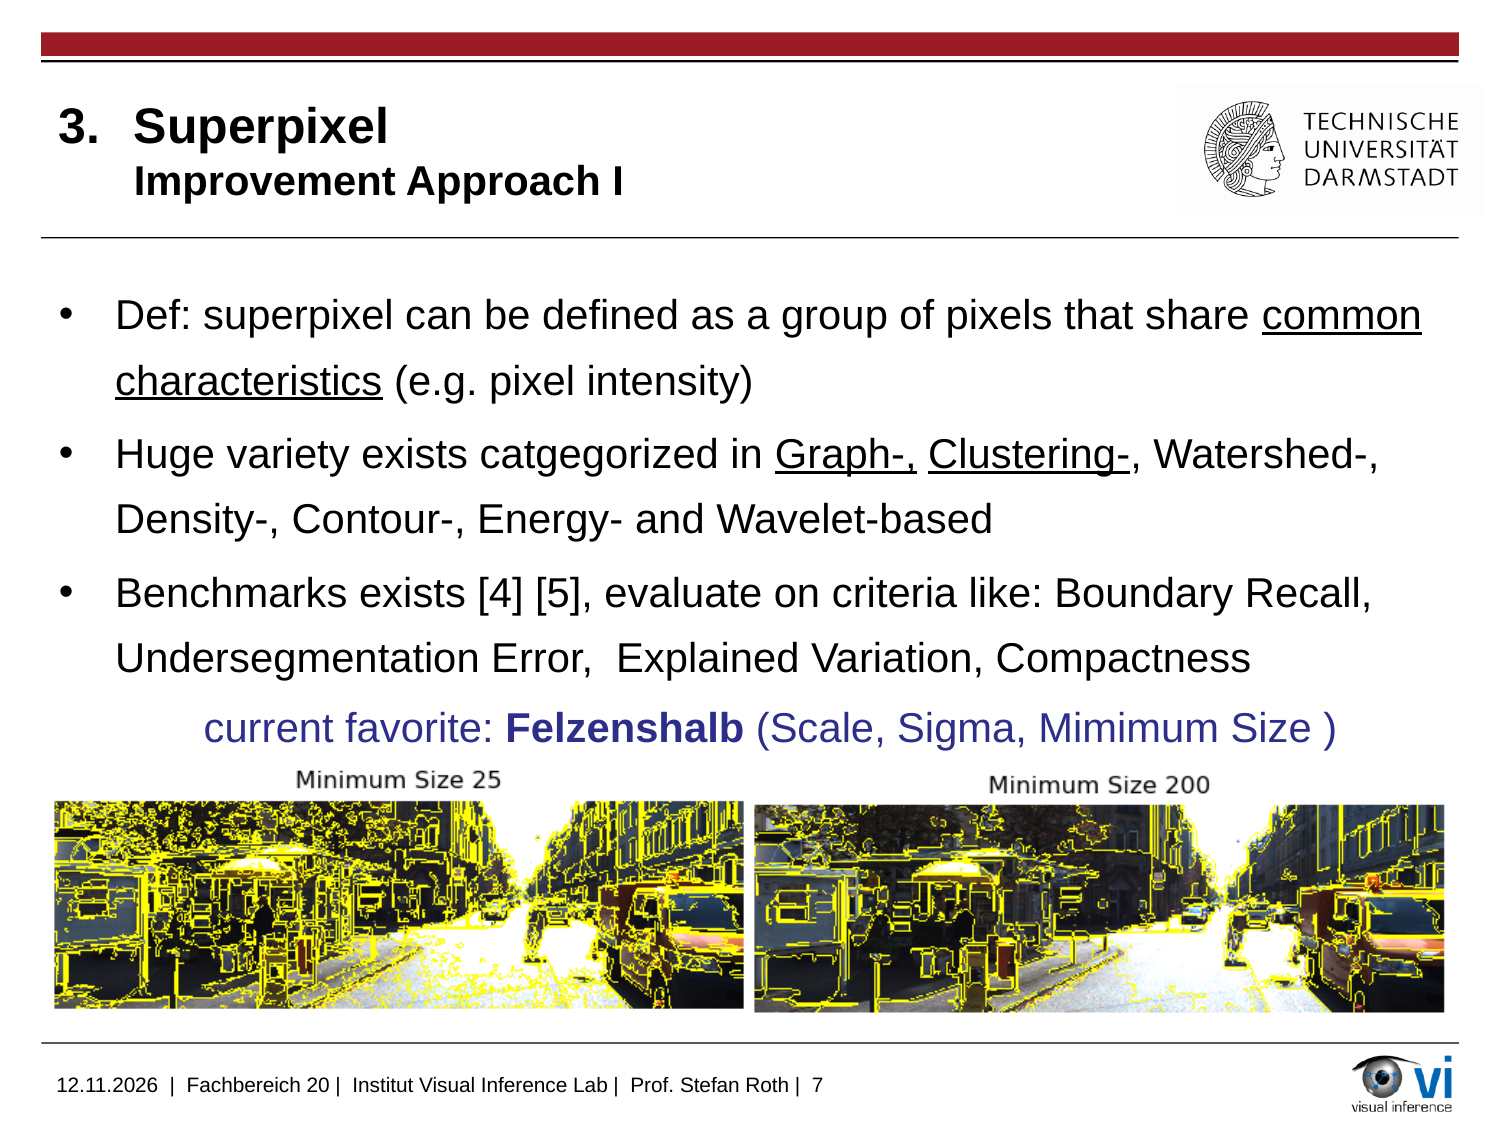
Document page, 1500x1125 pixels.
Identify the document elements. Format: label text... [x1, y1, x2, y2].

picture [32, 749, 1466, 1037]
picture [1351, 1055, 1500, 1112]
text_box current favorite: Felzenshalb (Scale, Sigma, Mimimum Size ) [154, 686, 1387, 751]
title Superpixel Improvement Approach I [58, 79, 1149, 218]
list Def: superpixel can be defined as a group of pixels that share common characteristics (e.g. pixel intensity) Huge variety exists catgegorized in Graph-, Clustering-, Watershed-, Density-, Contour-, Energy- and Wavelet-based Benchmarks exists [4] [5], evaluate on criteria like: Boundary Recall, Undersegmentation Error, Explained Variation, Compactness [58, 265, 1446, 759]
picture [1175, 84, 1483, 214]
